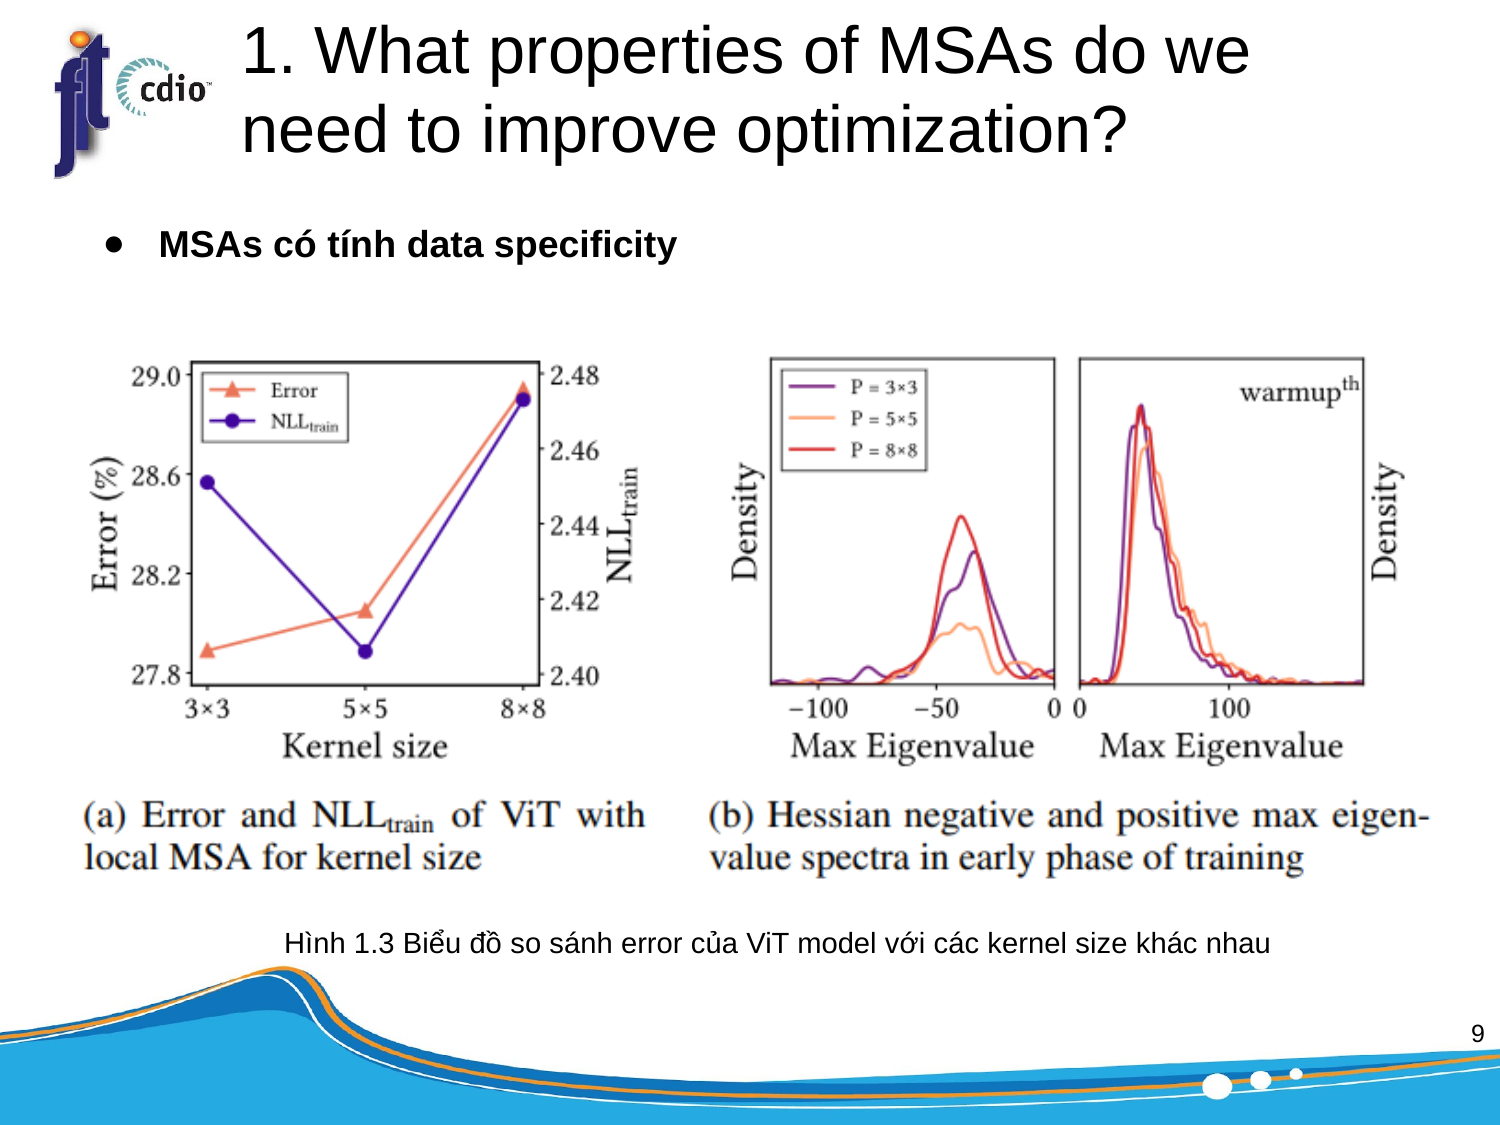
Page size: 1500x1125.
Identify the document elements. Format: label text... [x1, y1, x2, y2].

text_box MSAs có tính data specificity [68, 204, 811, 266]
slide_number ‹#› [1149, 1002, 1500, 1063]
title 1. What properties of MSAs do we need to improve optimization? [226, 7, 1426, 166]
text_box Hình 1.3 Biểu đồ so sánh error của ViT model với các kernel size khác nhau [269, 909, 1382, 975]
picture [0, 0, 1500, 1125]
